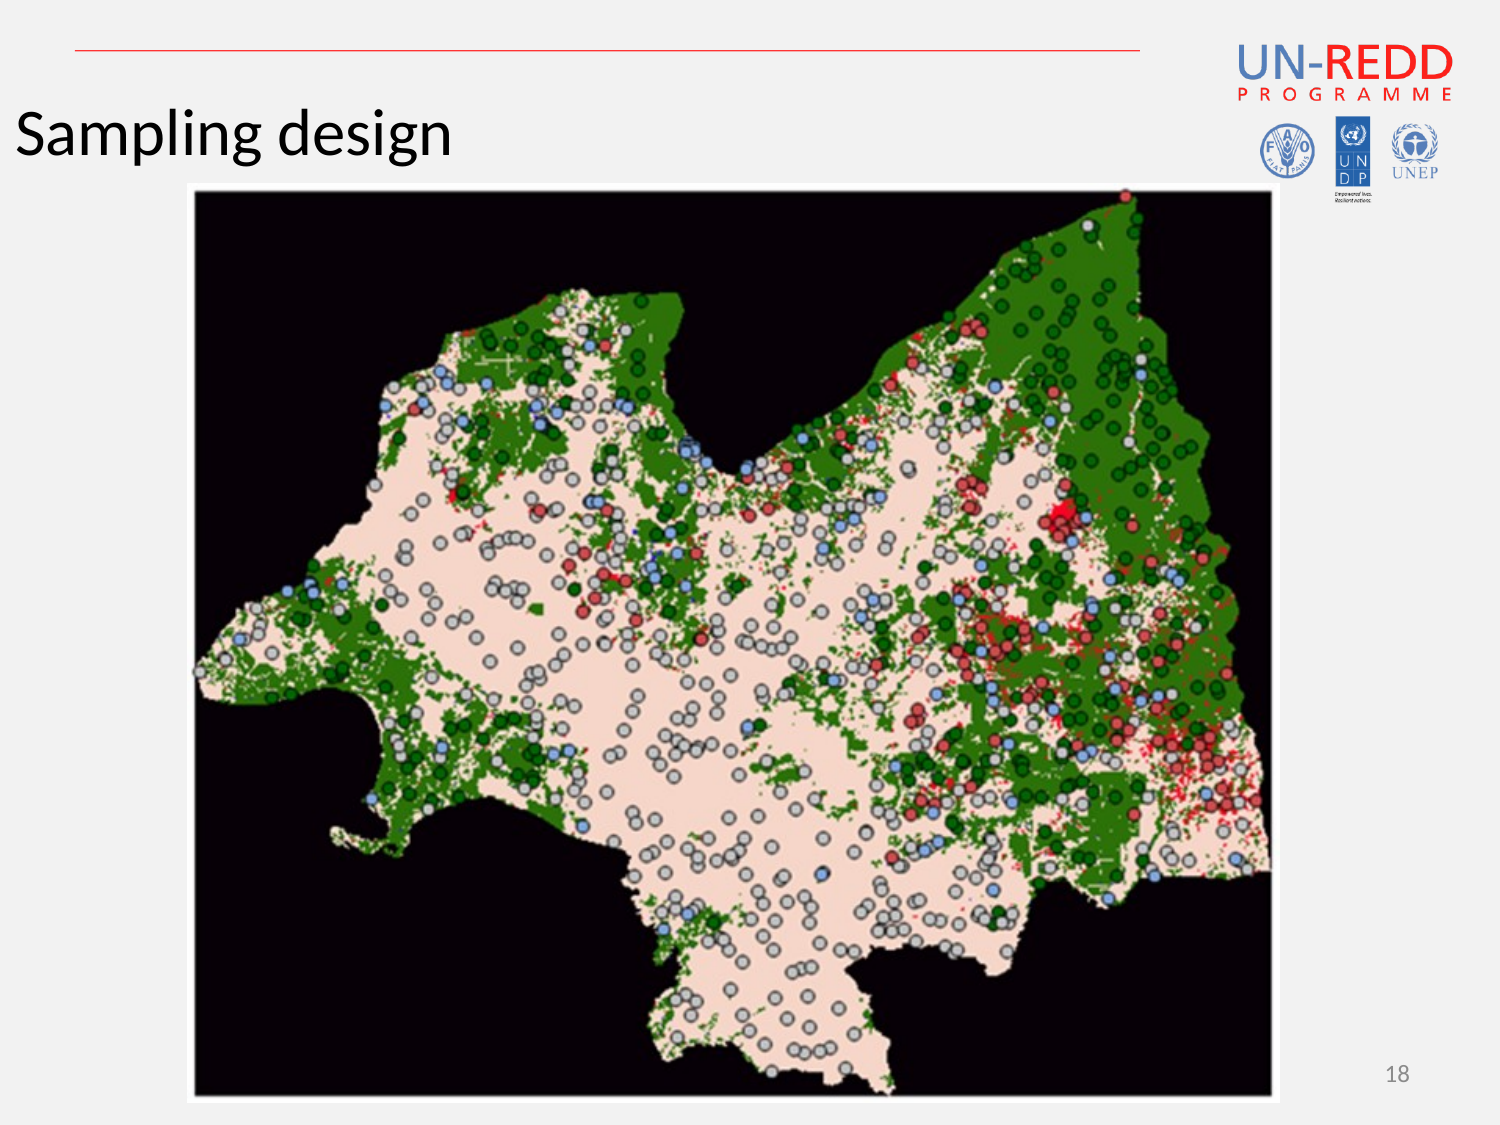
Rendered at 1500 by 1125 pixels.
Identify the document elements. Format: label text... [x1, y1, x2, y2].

title Sampling design [0, 50, 1138, 208]
picture [187, 116, 1438, 1103]
slide_number 18 [1284, 1042, 1425, 1103]
picture [1234, 37, 1463, 105]
